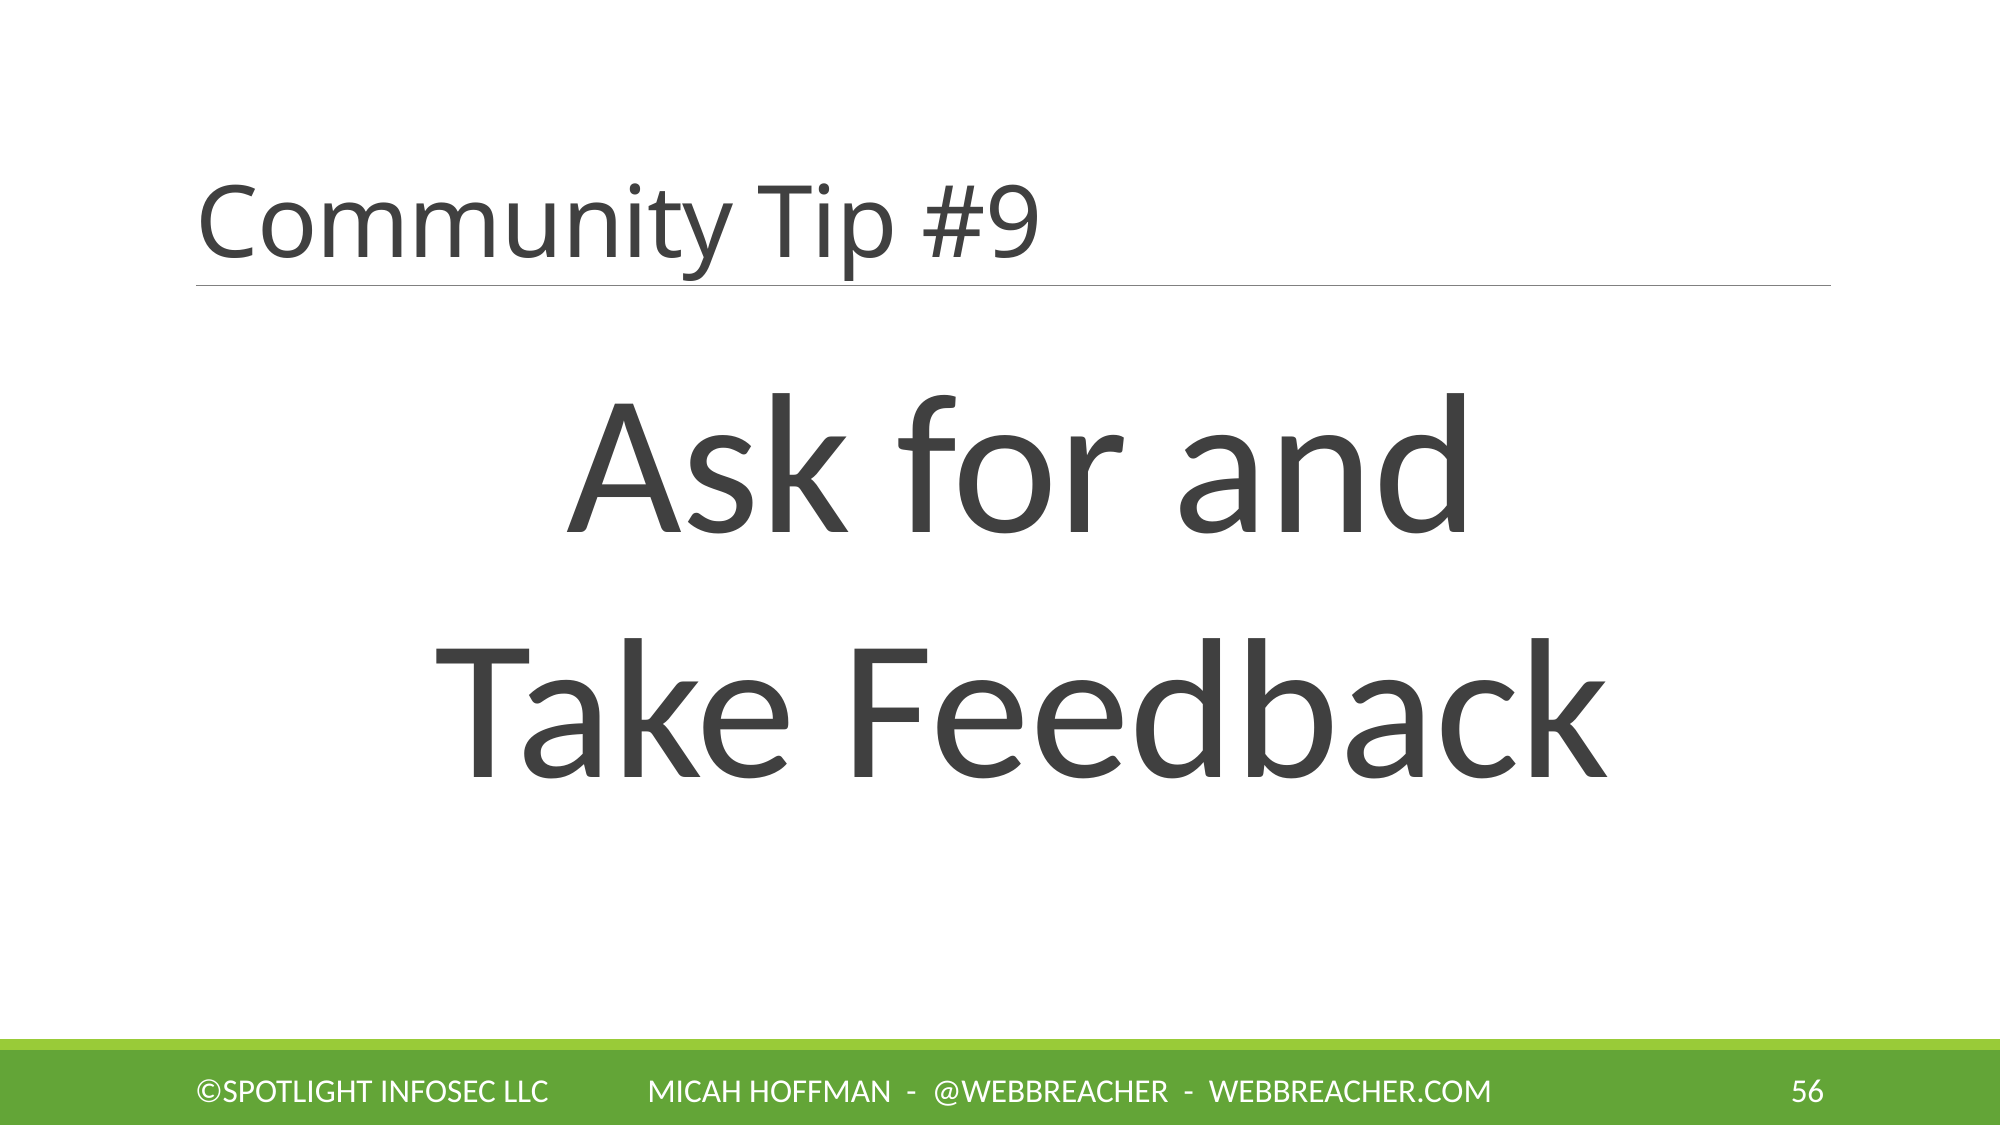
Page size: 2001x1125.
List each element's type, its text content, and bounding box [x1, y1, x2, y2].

slide_number ©Spotlight Infosec LLC [180, 1059, 586, 1120]
footer Micah Hoffman - @WebBreacher - webbreacher.com [586, 1059, 1573, 1120]
list Ask for and Take Feedback [175, 352, 1826, 880]
title Community Tip #9 [180, 47, 1830, 285]
slide_number 56 [1624, 1059, 1840, 1120]
